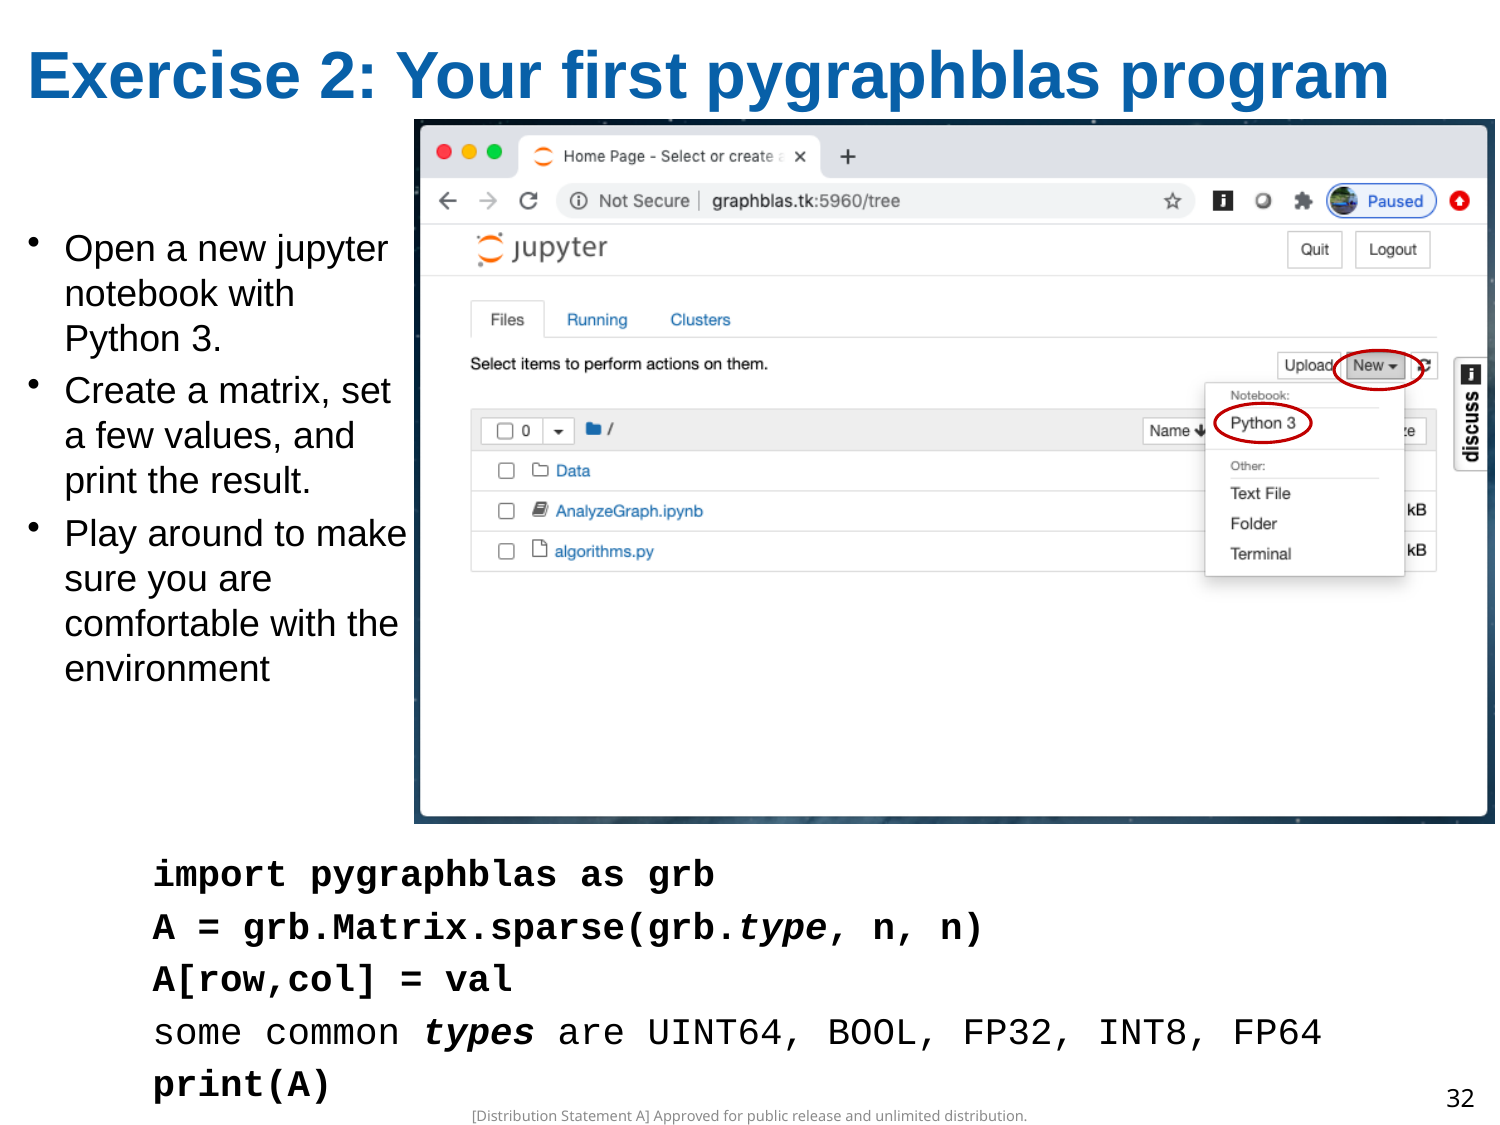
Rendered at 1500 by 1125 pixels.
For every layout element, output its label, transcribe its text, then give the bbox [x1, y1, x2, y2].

slide_number 32 [1431, 1074, 1500, 1125]
title Exercise 2: Your first pygraphblas program [27, 31, 1432, 178]
picture [414, 119, 1496, 824]
text_box import pygraphblas as grb A = grb.Matrix.sparse(grb.type, n, n) A[row,col] = val some common types are UINT64, BOOL, FP32, INT8, FP64 print(A) [152, 849, 1475, 1116]
list Open a new jupyter notebook with Python 3. Create a matrix, set a few values, and print the result. Play around to make sure you are comfortable with the environment [27, 223, 409, 720]
